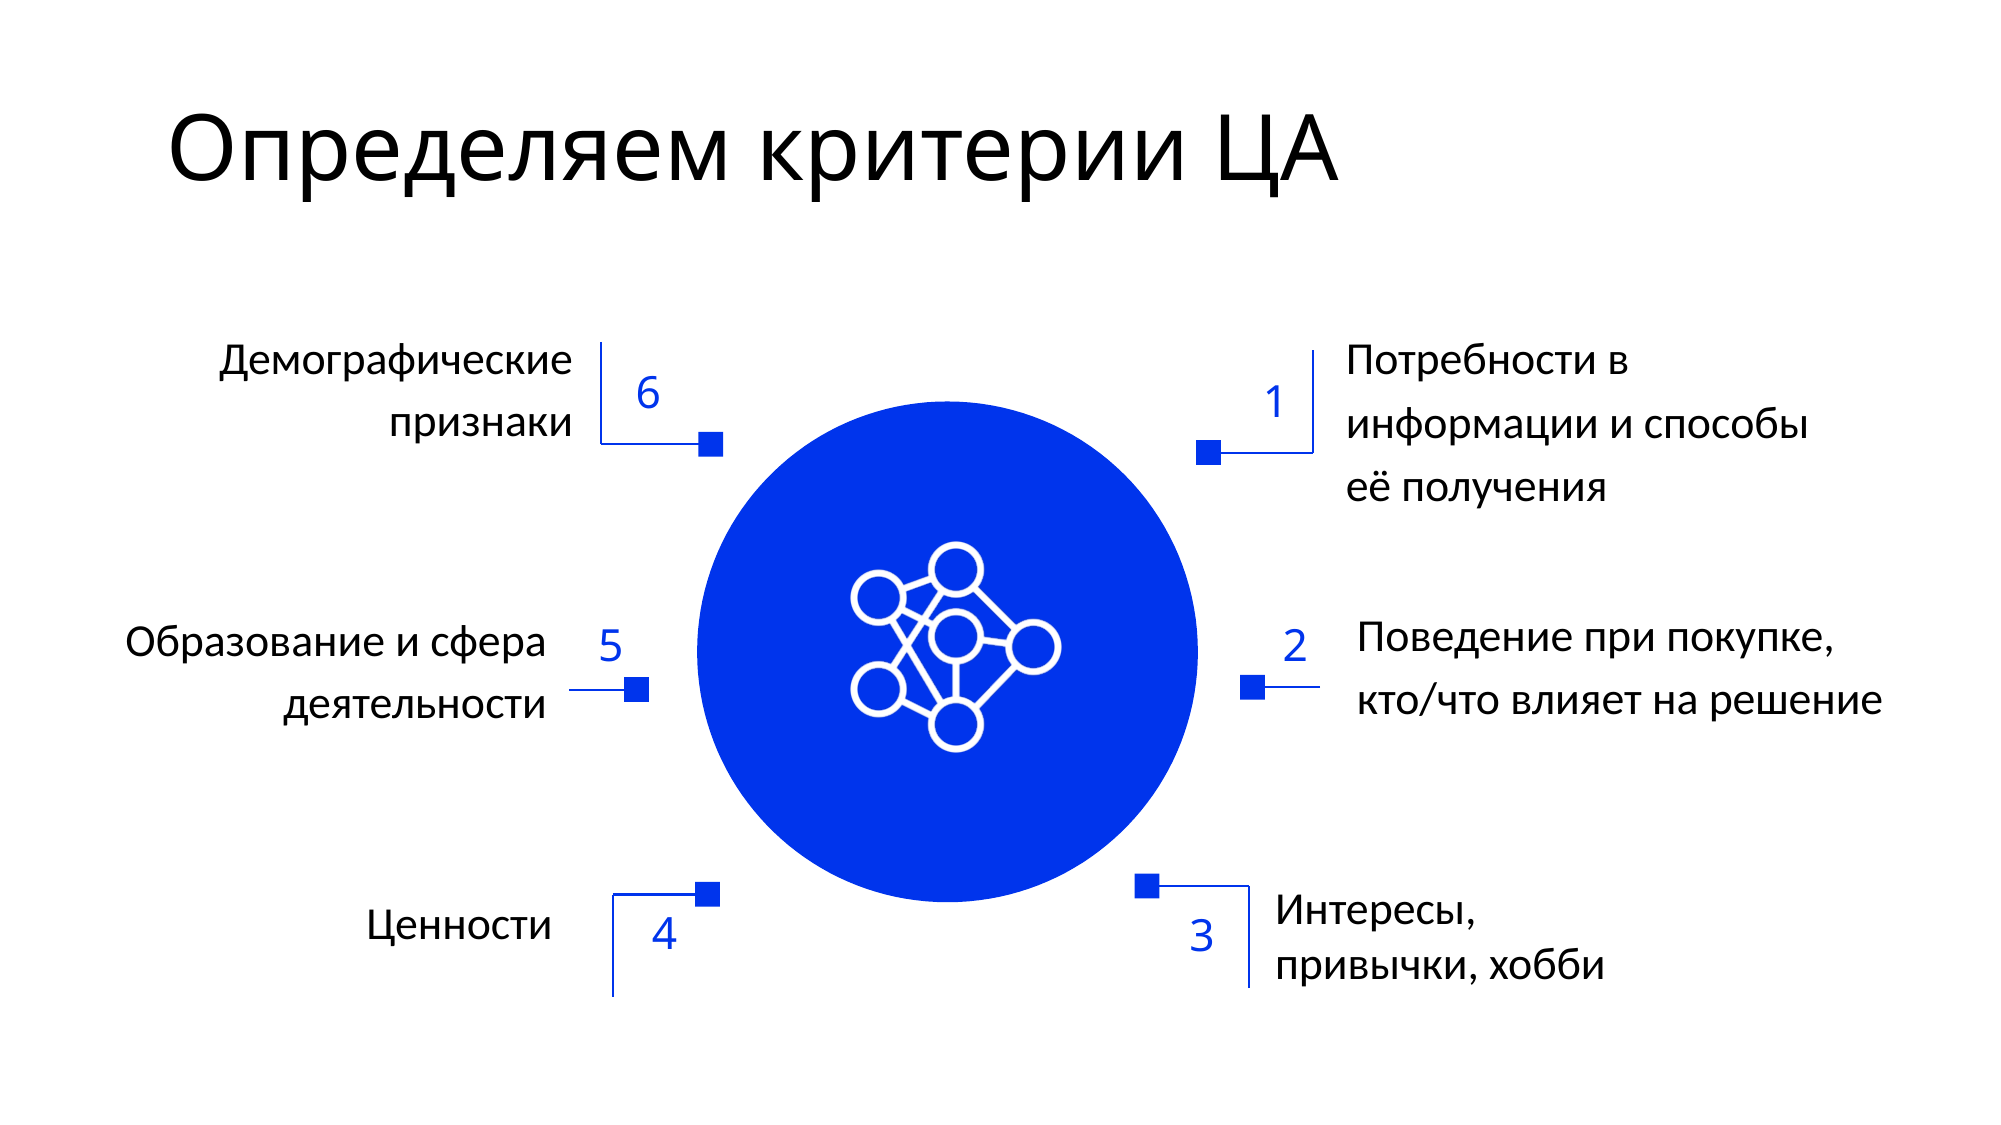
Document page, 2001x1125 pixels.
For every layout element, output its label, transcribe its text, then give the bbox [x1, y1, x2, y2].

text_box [624, 431, 1265, 907]
text_box Демографические признаки [185, 318, 575, 446]
title Определяем критерии ЦА [163, 47, 1726, 238]
text_box Потребности в информации и способы её получения [1342, 317, 1846, 511]
text_box Образование и сфера деятельности [88, 600, 549, 729]
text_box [567, 340, 1322, 999]
text_box Интересы, привычки, хобби [1322, 875, 1690, 989]
text_box Поведение при покупке, кто/что влияет на решение [1354, 593, 1917, 724]
text_box Ценности [363, 890, 567, 949]
